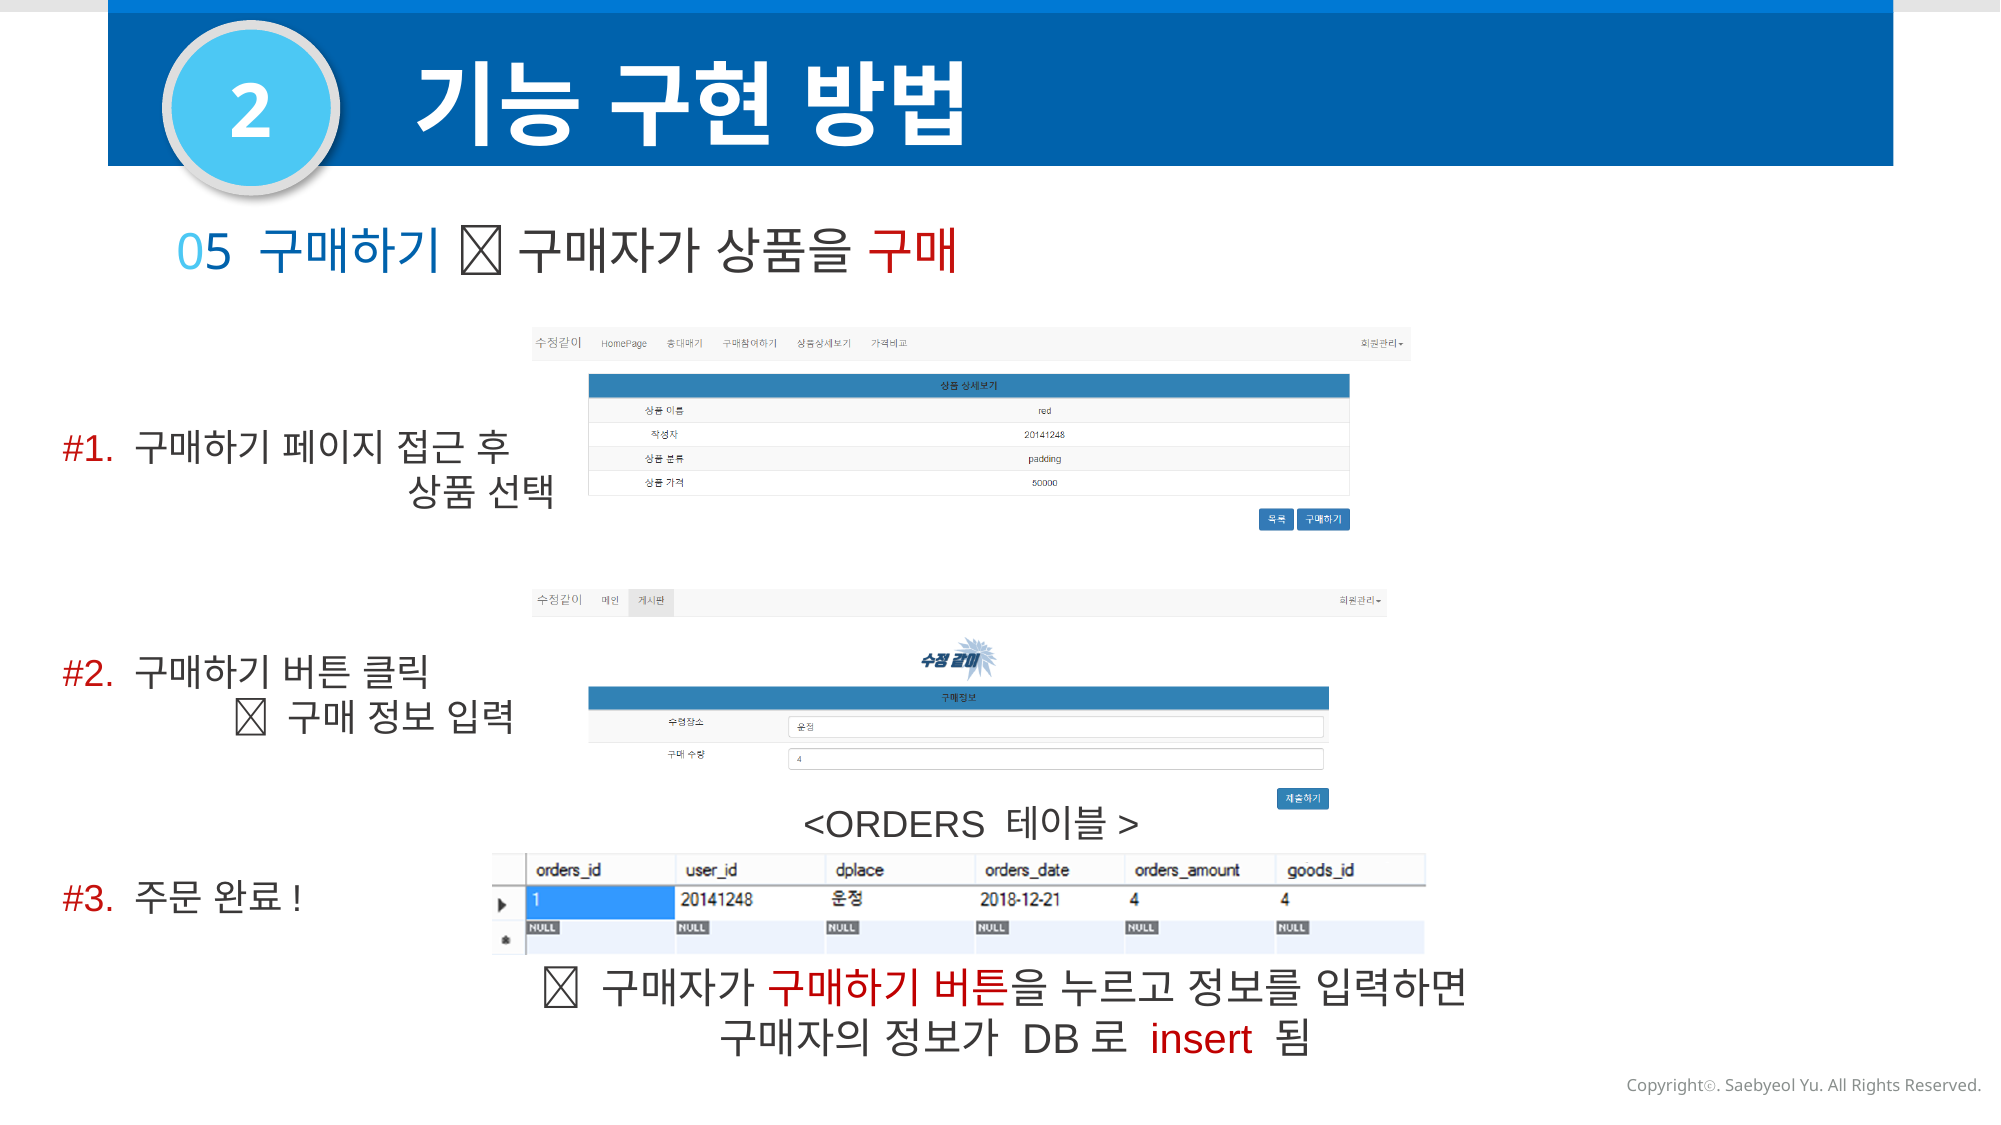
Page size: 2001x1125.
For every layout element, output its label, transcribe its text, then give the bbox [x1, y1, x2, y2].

text_box  구매자가 구매하기 버튼을 누르고 정보를 입력하면 구매자의 정보가 DB로 insert 됨 [526, 954, 1484, 1069]
text_box <ORDERS 테이블> [913, 830, 1155, 853]
picture [532, 589, 1387, 830]
text_box [107, 14, 1894, 167]
text_box [107, 0, 1894, 14]
picture [532, 327, 1411, 538]
picture [492, 853, 1427, 955]
text_box 05 구매하기  구매자가 상품을 구매 [161, 211, 1387, 287]
text_box 2 [165, 23, 337, 192]
text_box #1. 구매하기 페이지 접근 후 상품 선택 #2. 구매하기 버튼 클릭  구매 정보 입력 #3. 주문 완료! [48, 416, 913, 927]
text_box 기능 구현 방법 [398, 39, 988, 165]
text_box [1892, 0, 2000, 13]
text_box [0, 0, 109, 13]
